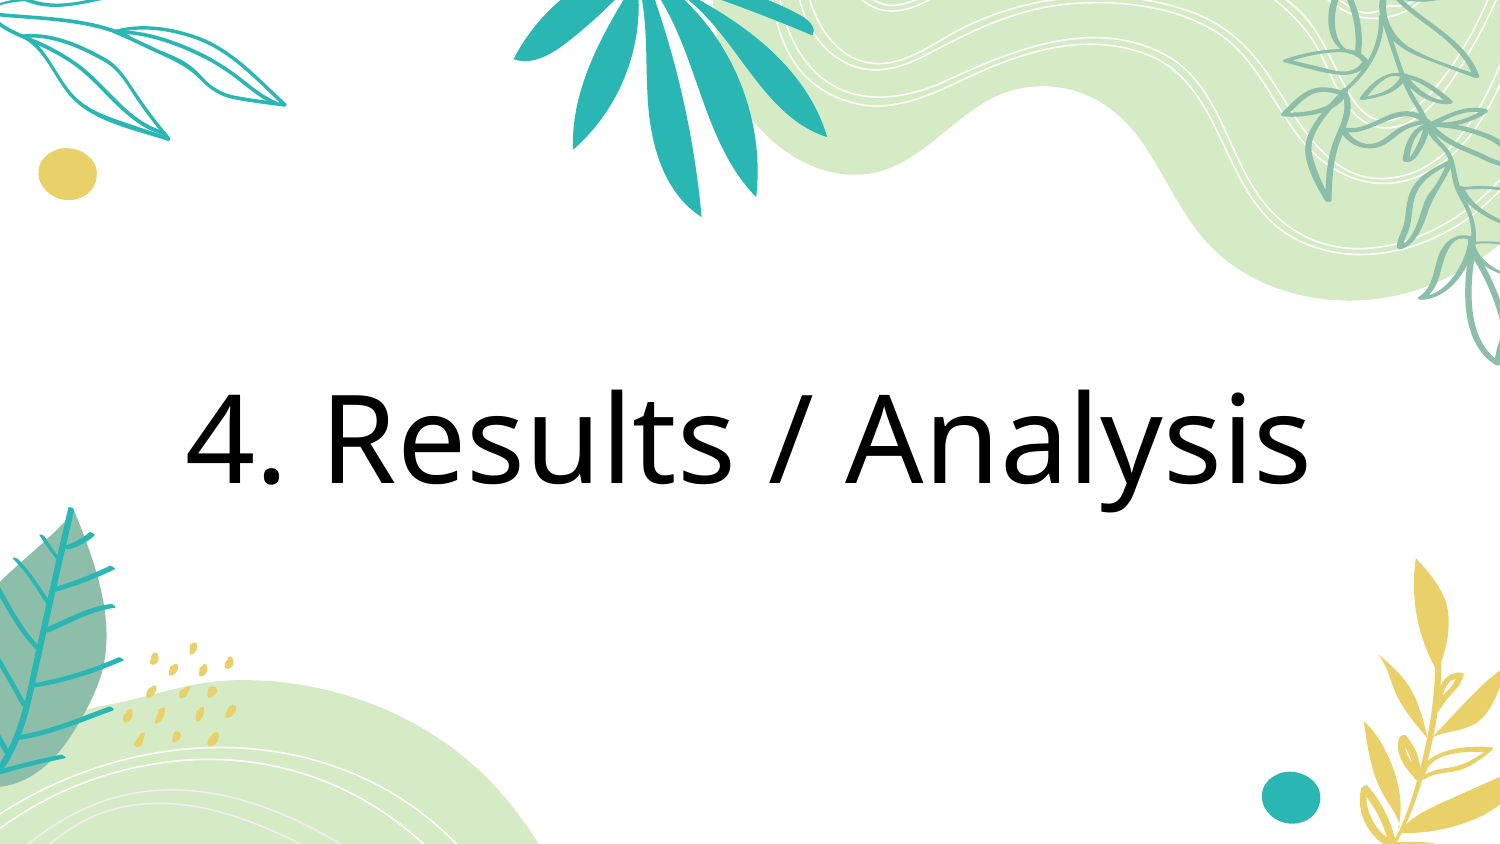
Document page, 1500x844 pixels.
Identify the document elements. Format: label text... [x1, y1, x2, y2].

title 4. Results / Analysis [150, 346, 1350, 523]
